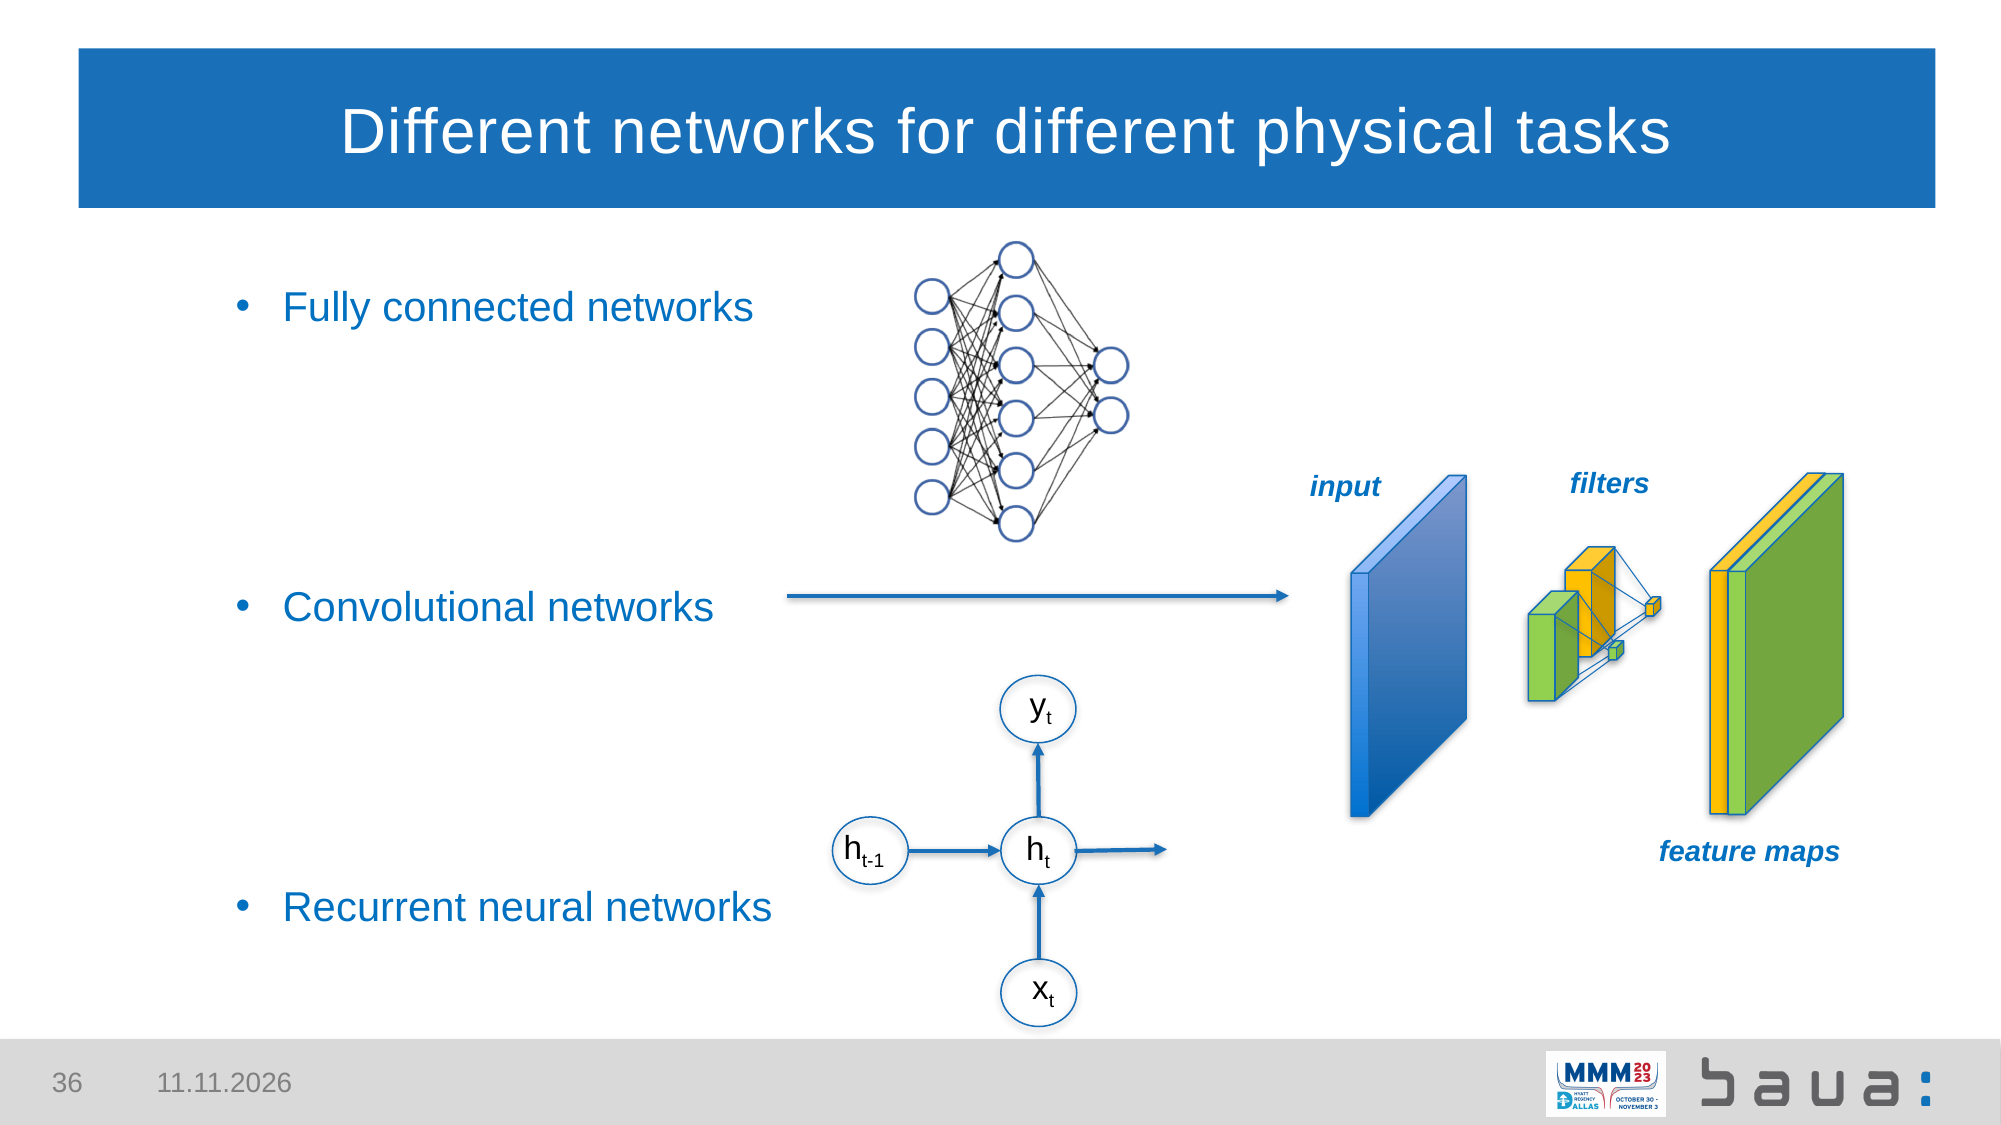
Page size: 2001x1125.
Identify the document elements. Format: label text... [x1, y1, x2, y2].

title Different networks for different physical tasks [78, 48, 1936, 208]
text_box Fully connected networks Convolutional networks Recurrent neural networks [220, 247, 788, 1088]
slide_number 36 [51, 1051, 141, 1112]
picture [1545, 1050, 1666, 1117]
picture [835, 223, 1220, 594]
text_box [828, 675, 1168, 1027]
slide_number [156, 1051, 362, 1112]
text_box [1291, 456, 1863, 884]
picture [888, 598, 1168, 606]
